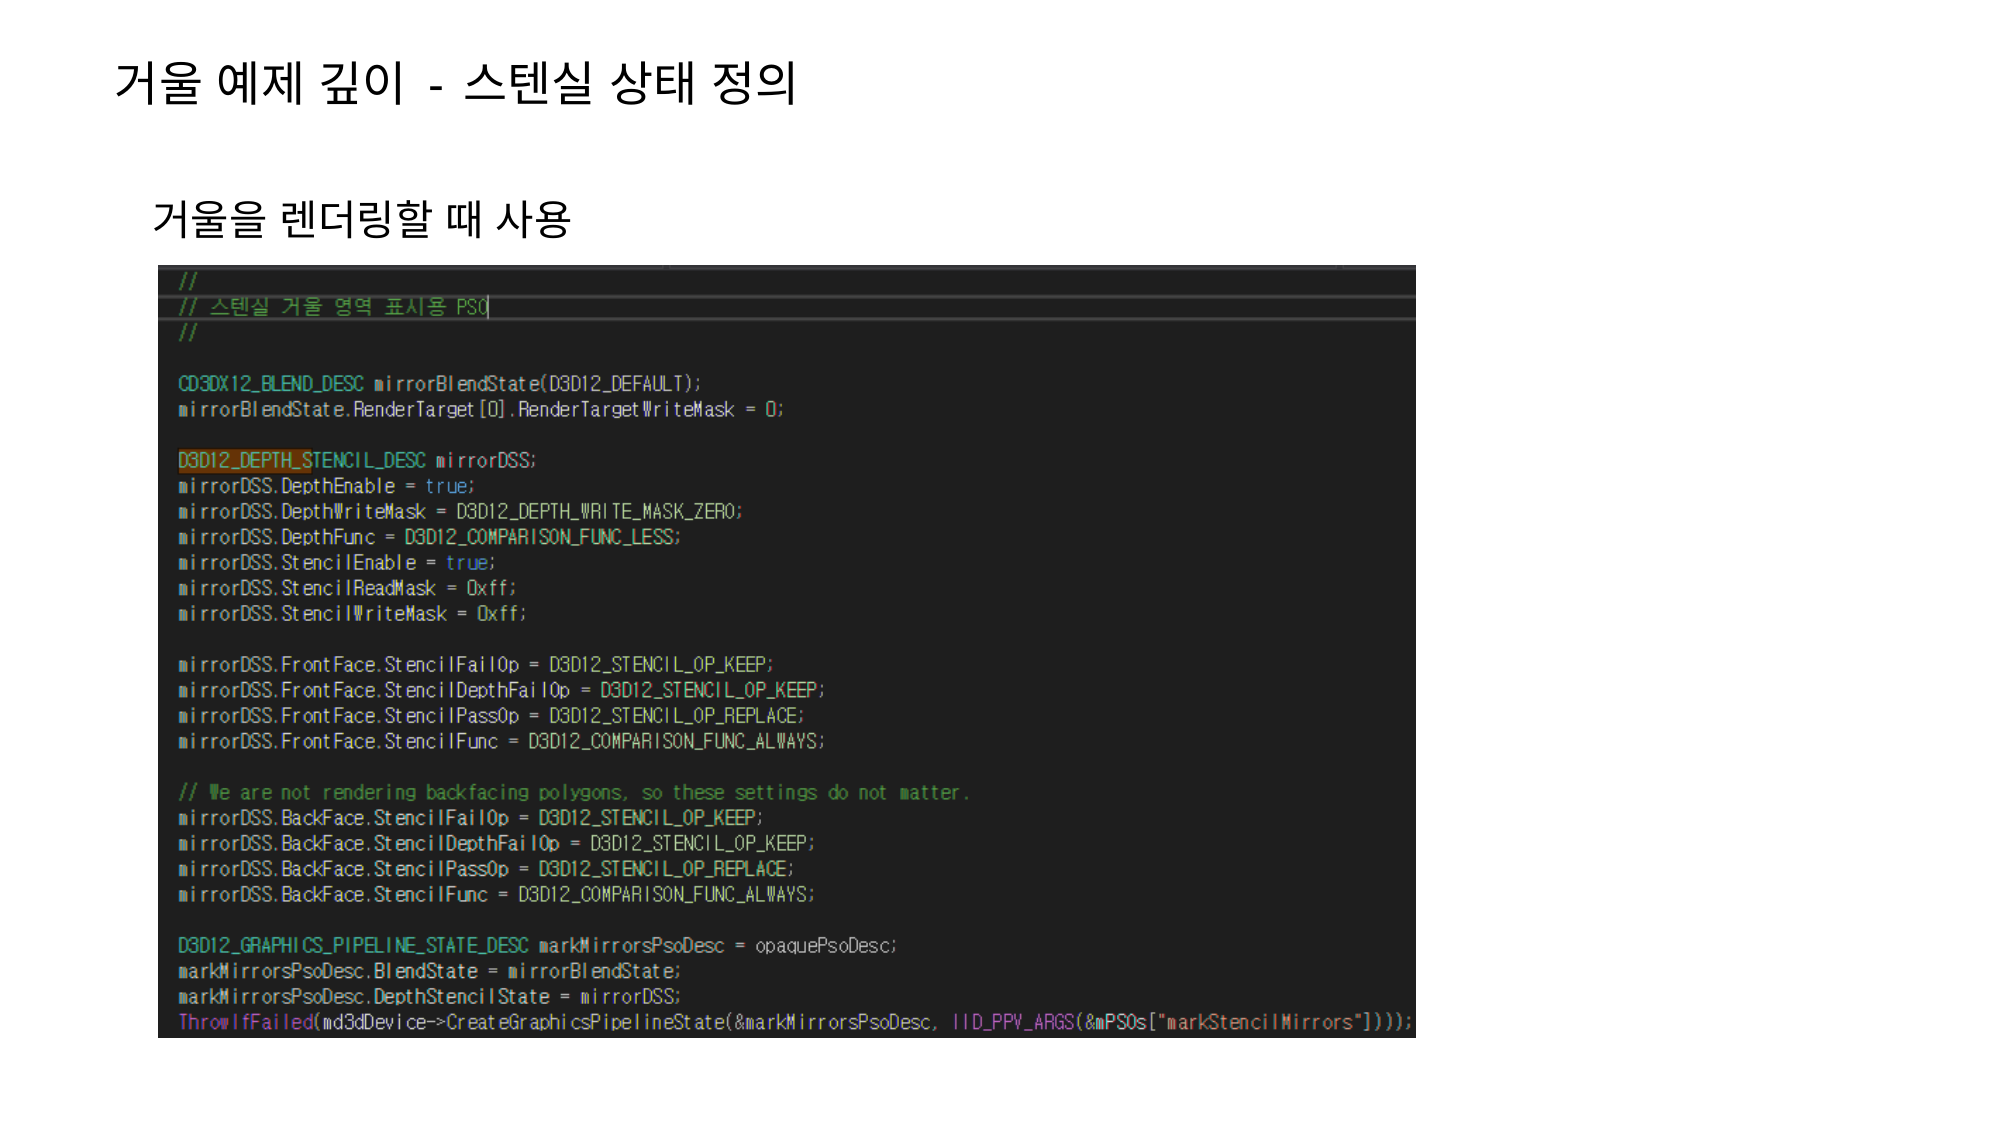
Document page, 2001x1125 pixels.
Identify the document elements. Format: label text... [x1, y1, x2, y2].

list 거울을 렌더링할 때 사용 [99, 129, 1901, 1006]
picture [158, 265, 1416, 1038]
title 거울 예제 깊이 - 스텐실 상태 정의 [99, 45, 1901, 119]
